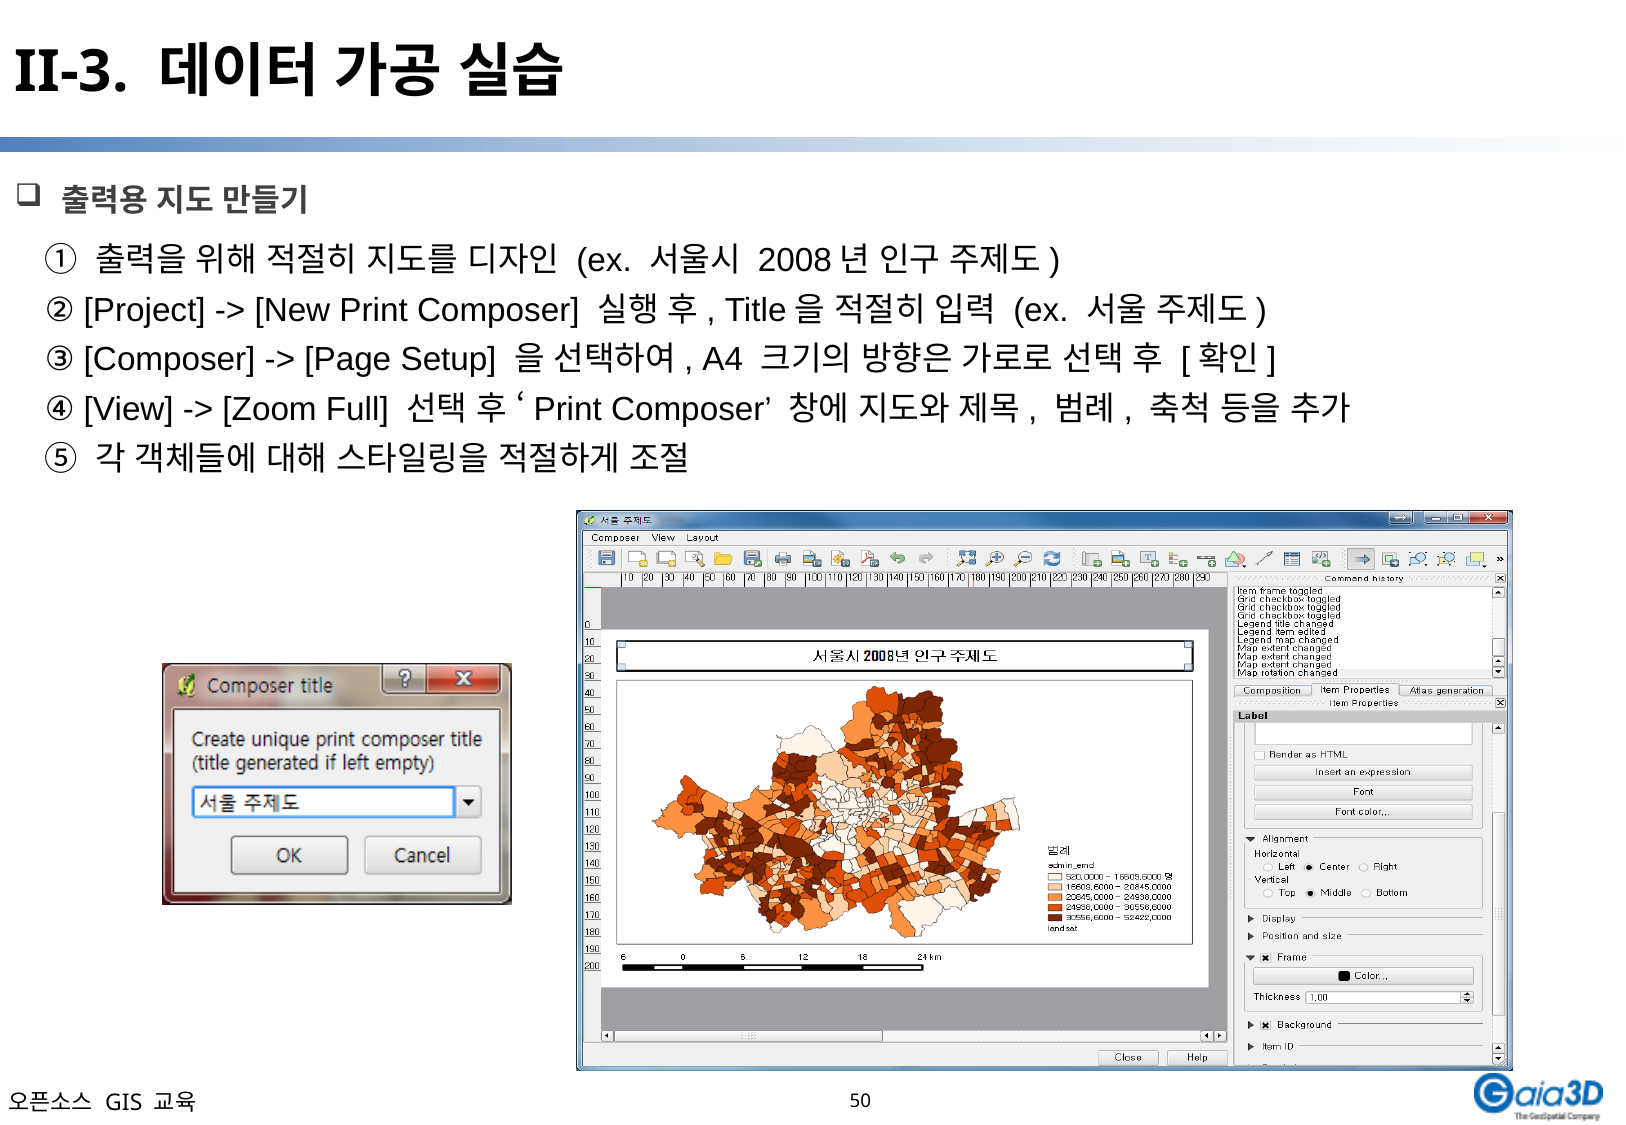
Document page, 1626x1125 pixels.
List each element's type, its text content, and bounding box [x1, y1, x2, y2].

picture [575, 509, 1514, 1071]
title II-3. 데이터 가공 실습 [0, 0, 1581, 138]
text_box 출력용 지도 만들기 [0, 148, 1577, 231]
text_box ① 출력을 위해 적절히 지도를 디자인 (ex. 서울시 2008년 인구 주제도) ② [Project] -> [New Print Composer] 실행 후, Title을 적절히 입력 (ex. 서울 주제도) ③ [Composer] -> [Page Setup] 을 선택하여, A4 크기의 방향은 가로로 선택 후 [확인] ④ [View] -> [Zoom Full] 선택 후 ‘Print Composer’ 창에 지도와 제목, 범례, 축척 등을 추가 ⑤ 각 객체들에 대해 스타일링을 적절하게 조절 [44, 237, 1588, 478]
picture [1474, 1073, 1603, 1121]
slide_number 50 [670, 1086, 1050, 1118]
picture [162, 663, 512, 905]
